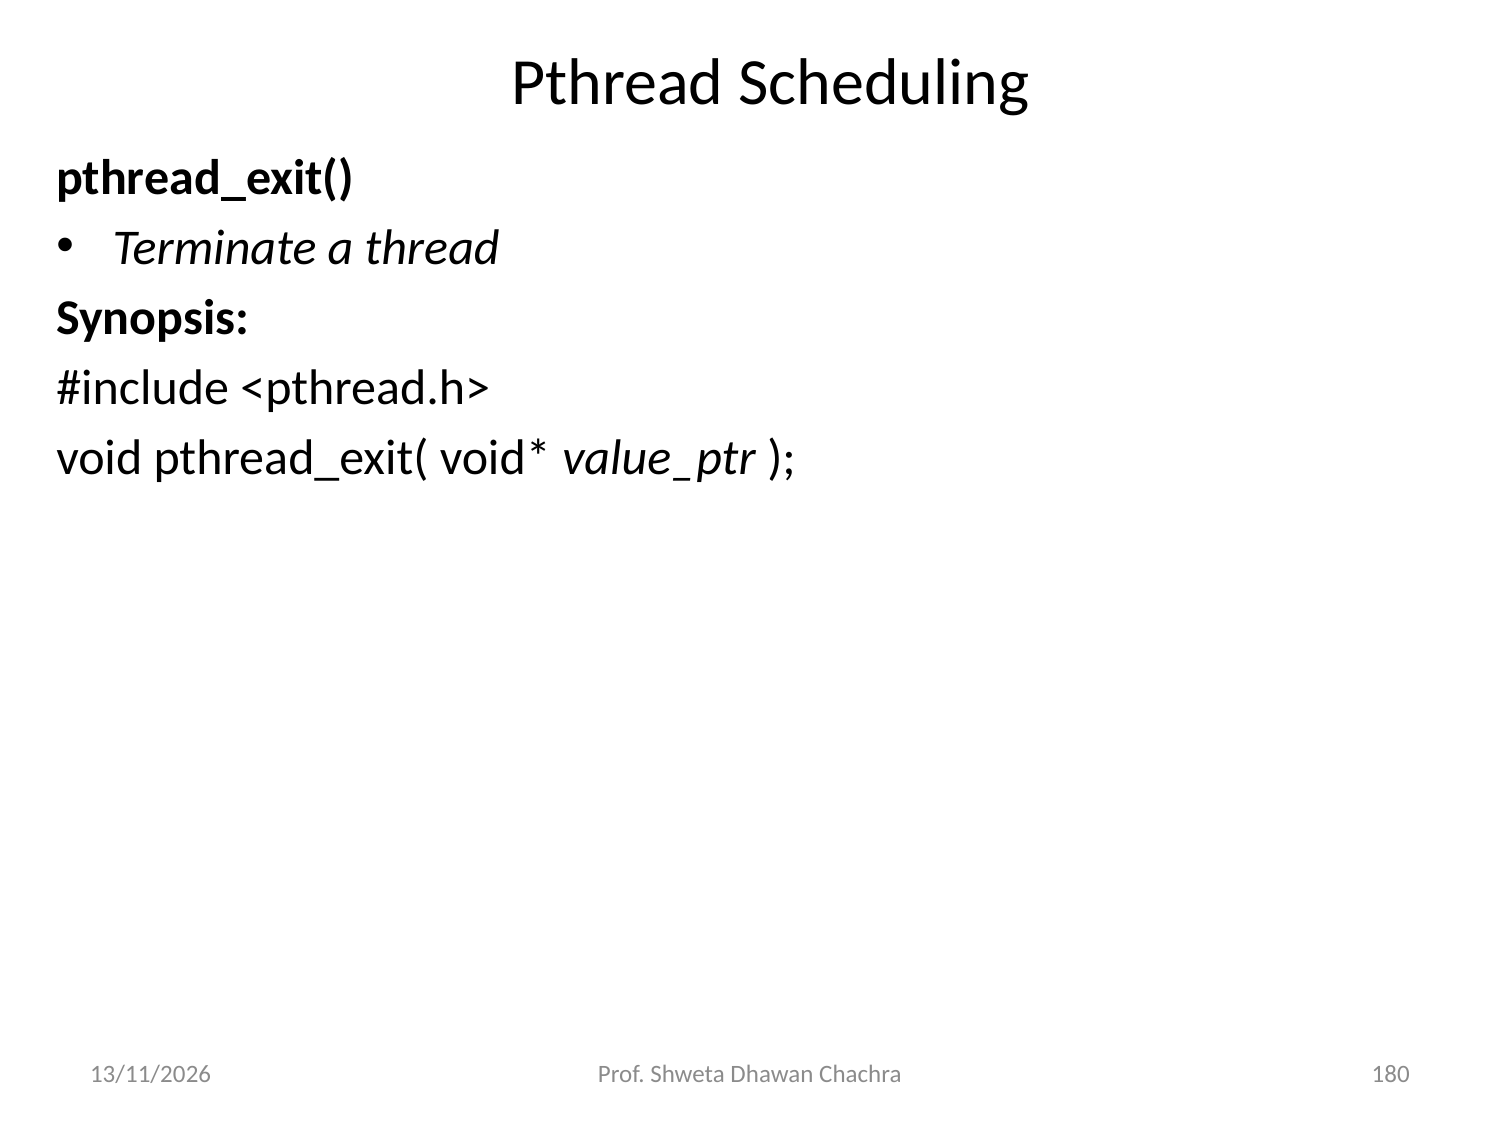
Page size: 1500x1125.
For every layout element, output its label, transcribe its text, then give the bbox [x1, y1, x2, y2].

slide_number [75, 1042, 425, 1103]
footer Prof. Shweta Dhawan Chachra [512, 1042, 988, 1103]
title Pthread Scheduling [116, 31, 1425, 126]
slide_number 180 [1074, 1042, 1425, 1103]
list pthread_exit() Terminate a thread Synopsis: #include <pthread.h> void pthread_exit( void* value_ptr ); [41, 137, 1400, 1047]
